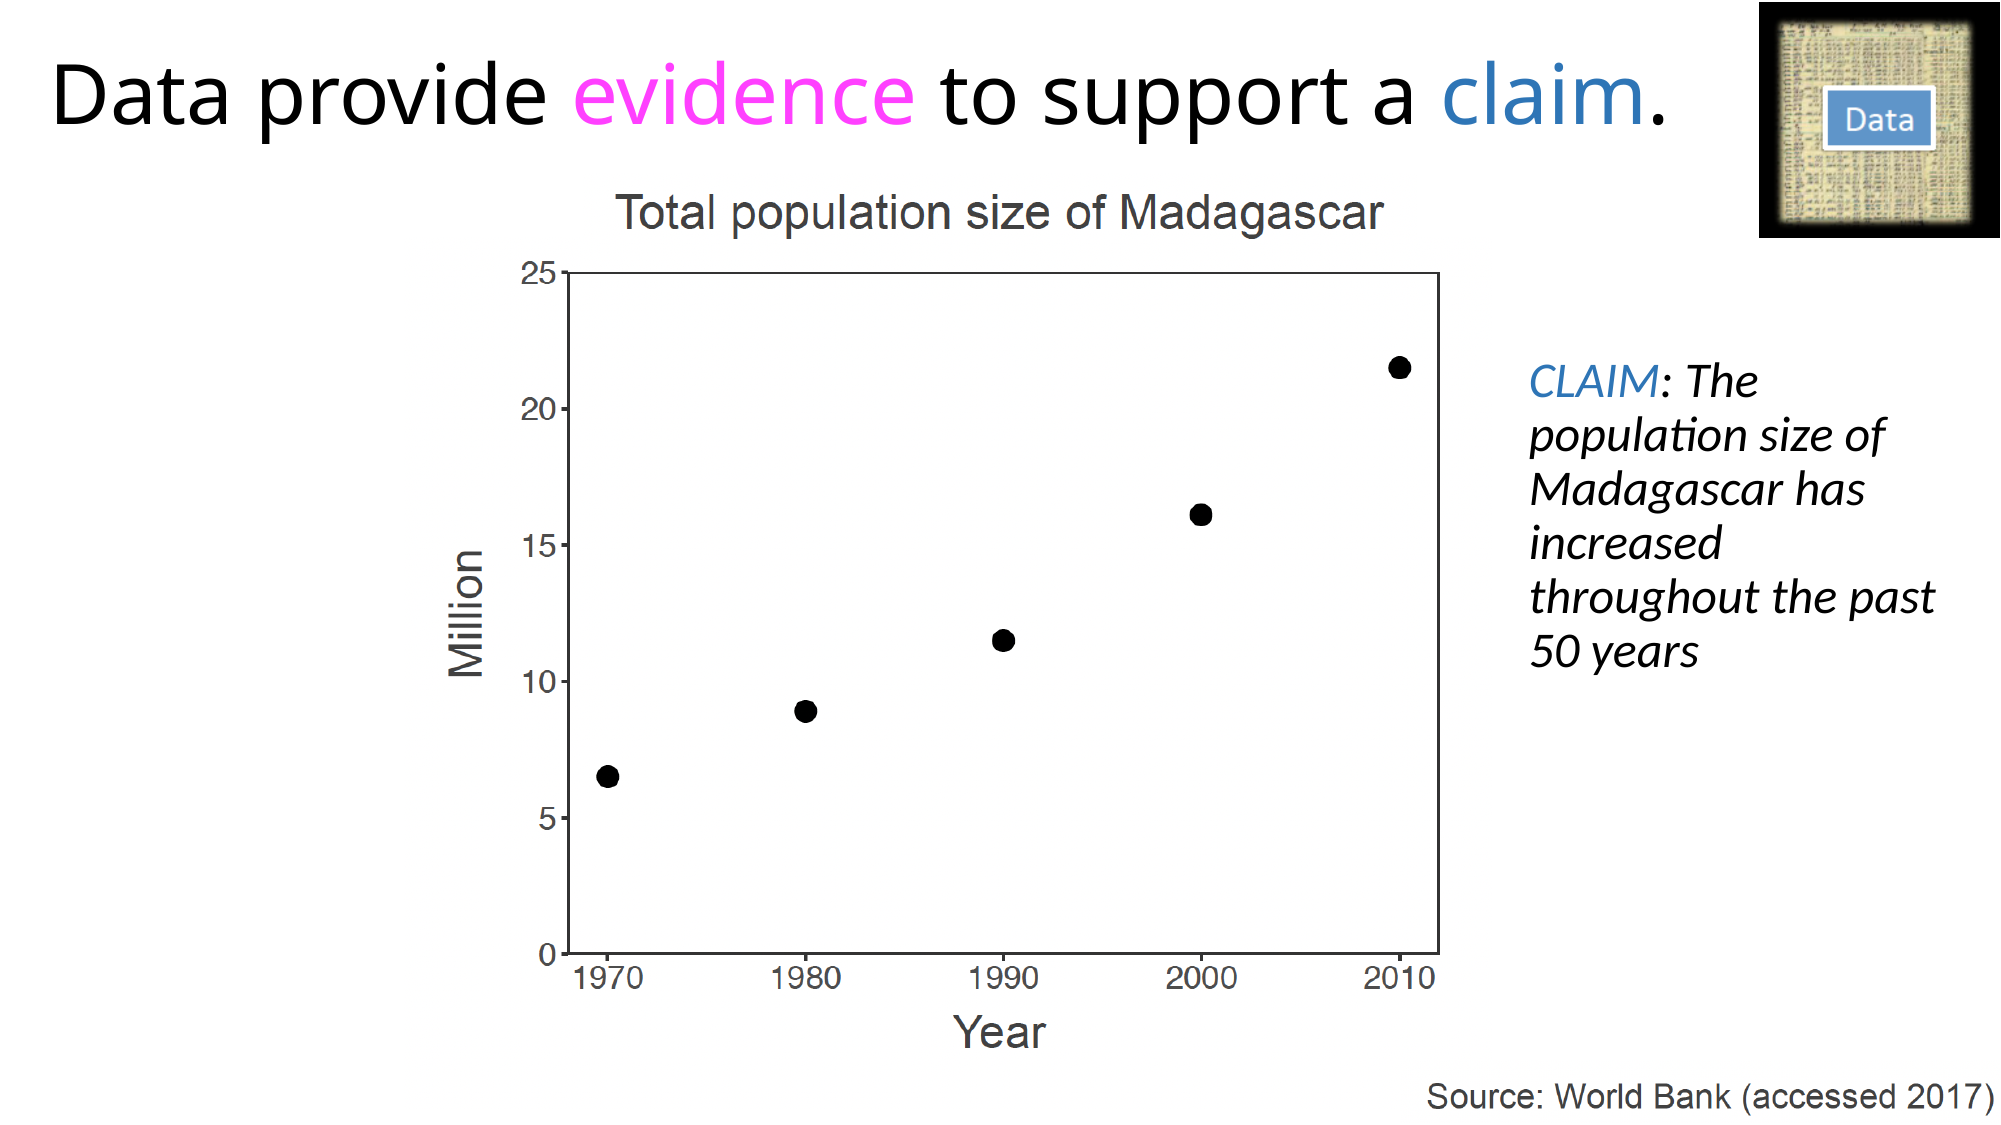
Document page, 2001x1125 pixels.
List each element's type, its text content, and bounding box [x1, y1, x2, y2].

list Data provide evidence to support a claim. Backbone of science [34, 44, 1760, 759]
text_box CLAIM: The population size of Madagascar has increased throughout the past 50 years [1492, 346, 1966, 1060]
picture [404, 173, 2000, 1123]
picture [1759, 2, 2000, 238]
